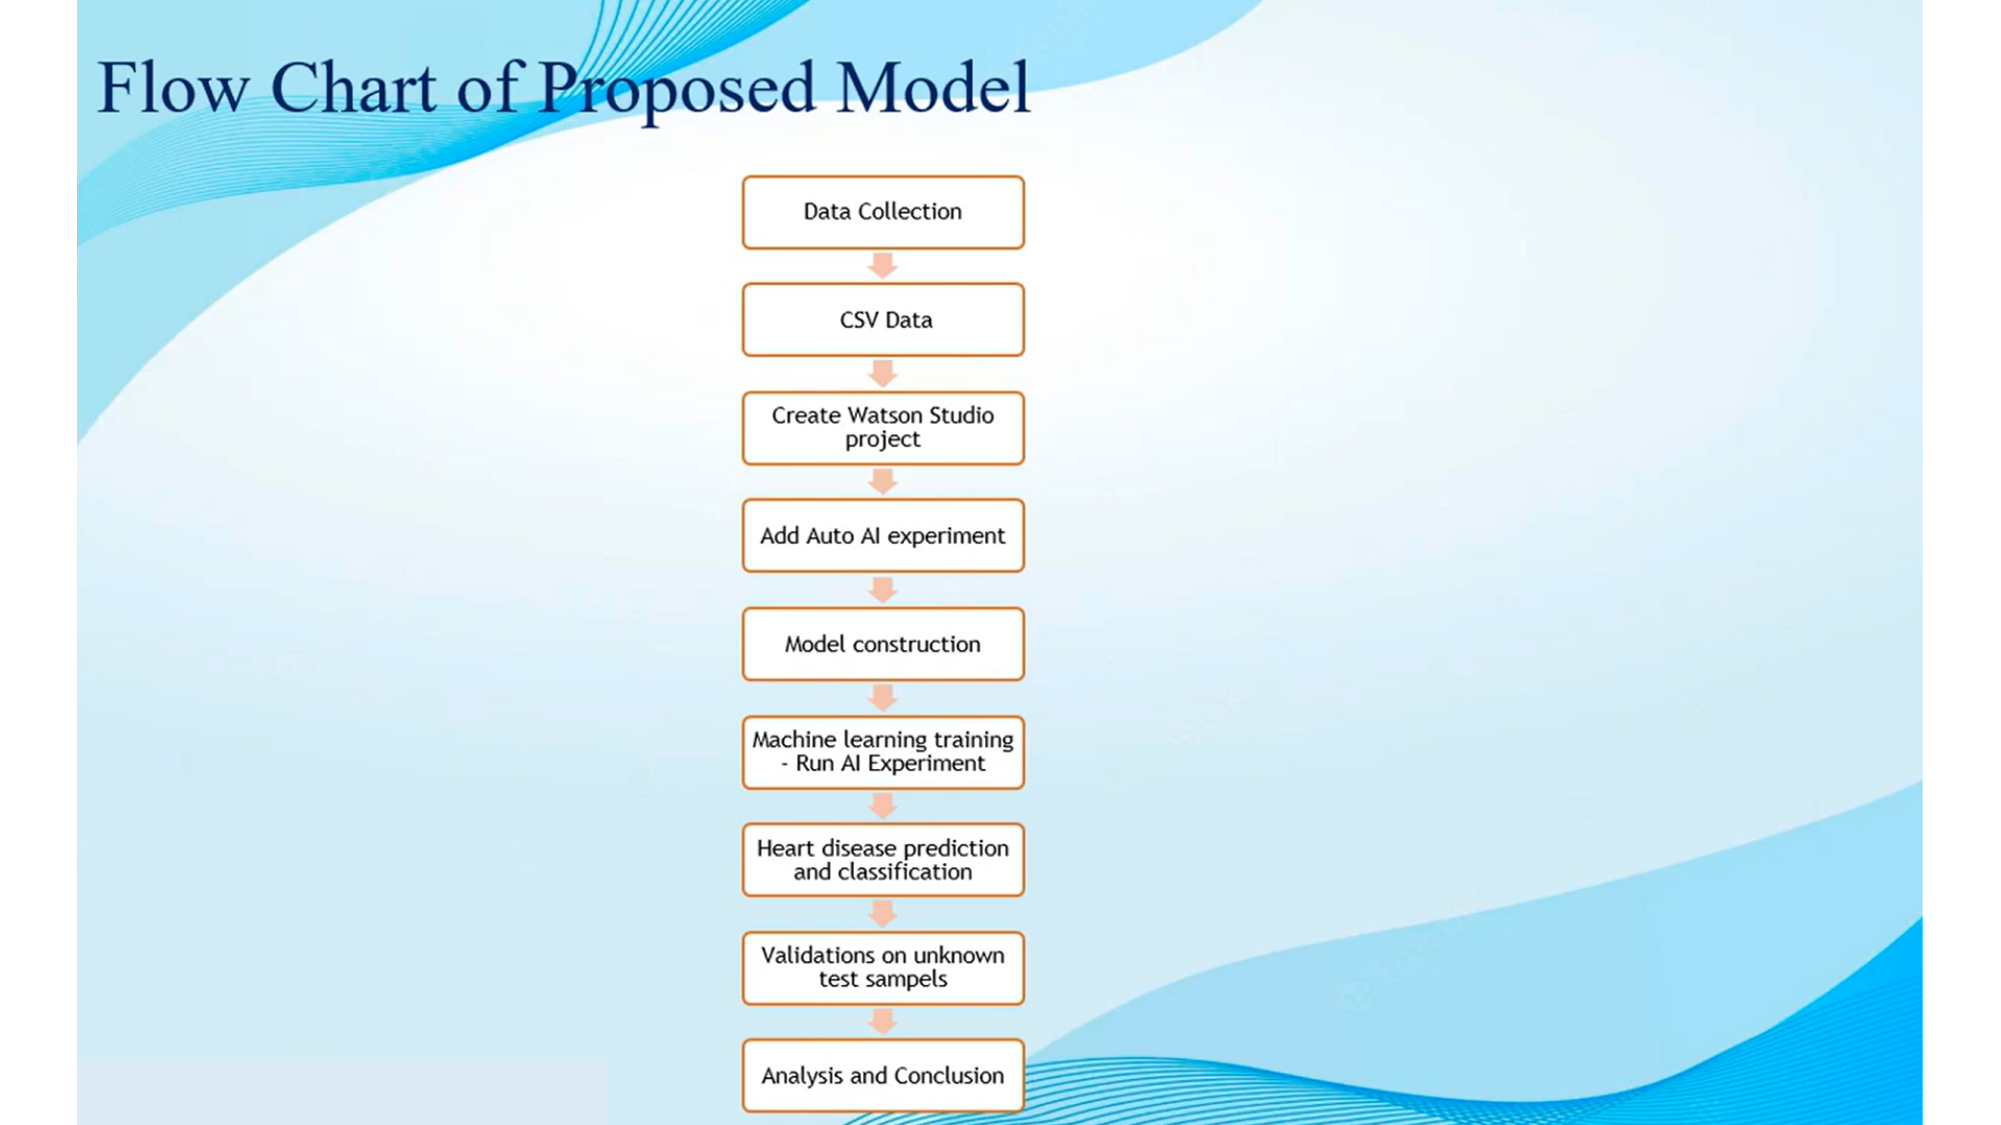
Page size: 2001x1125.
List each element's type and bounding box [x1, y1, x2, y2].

list [77, 0, 1923, 1125]
